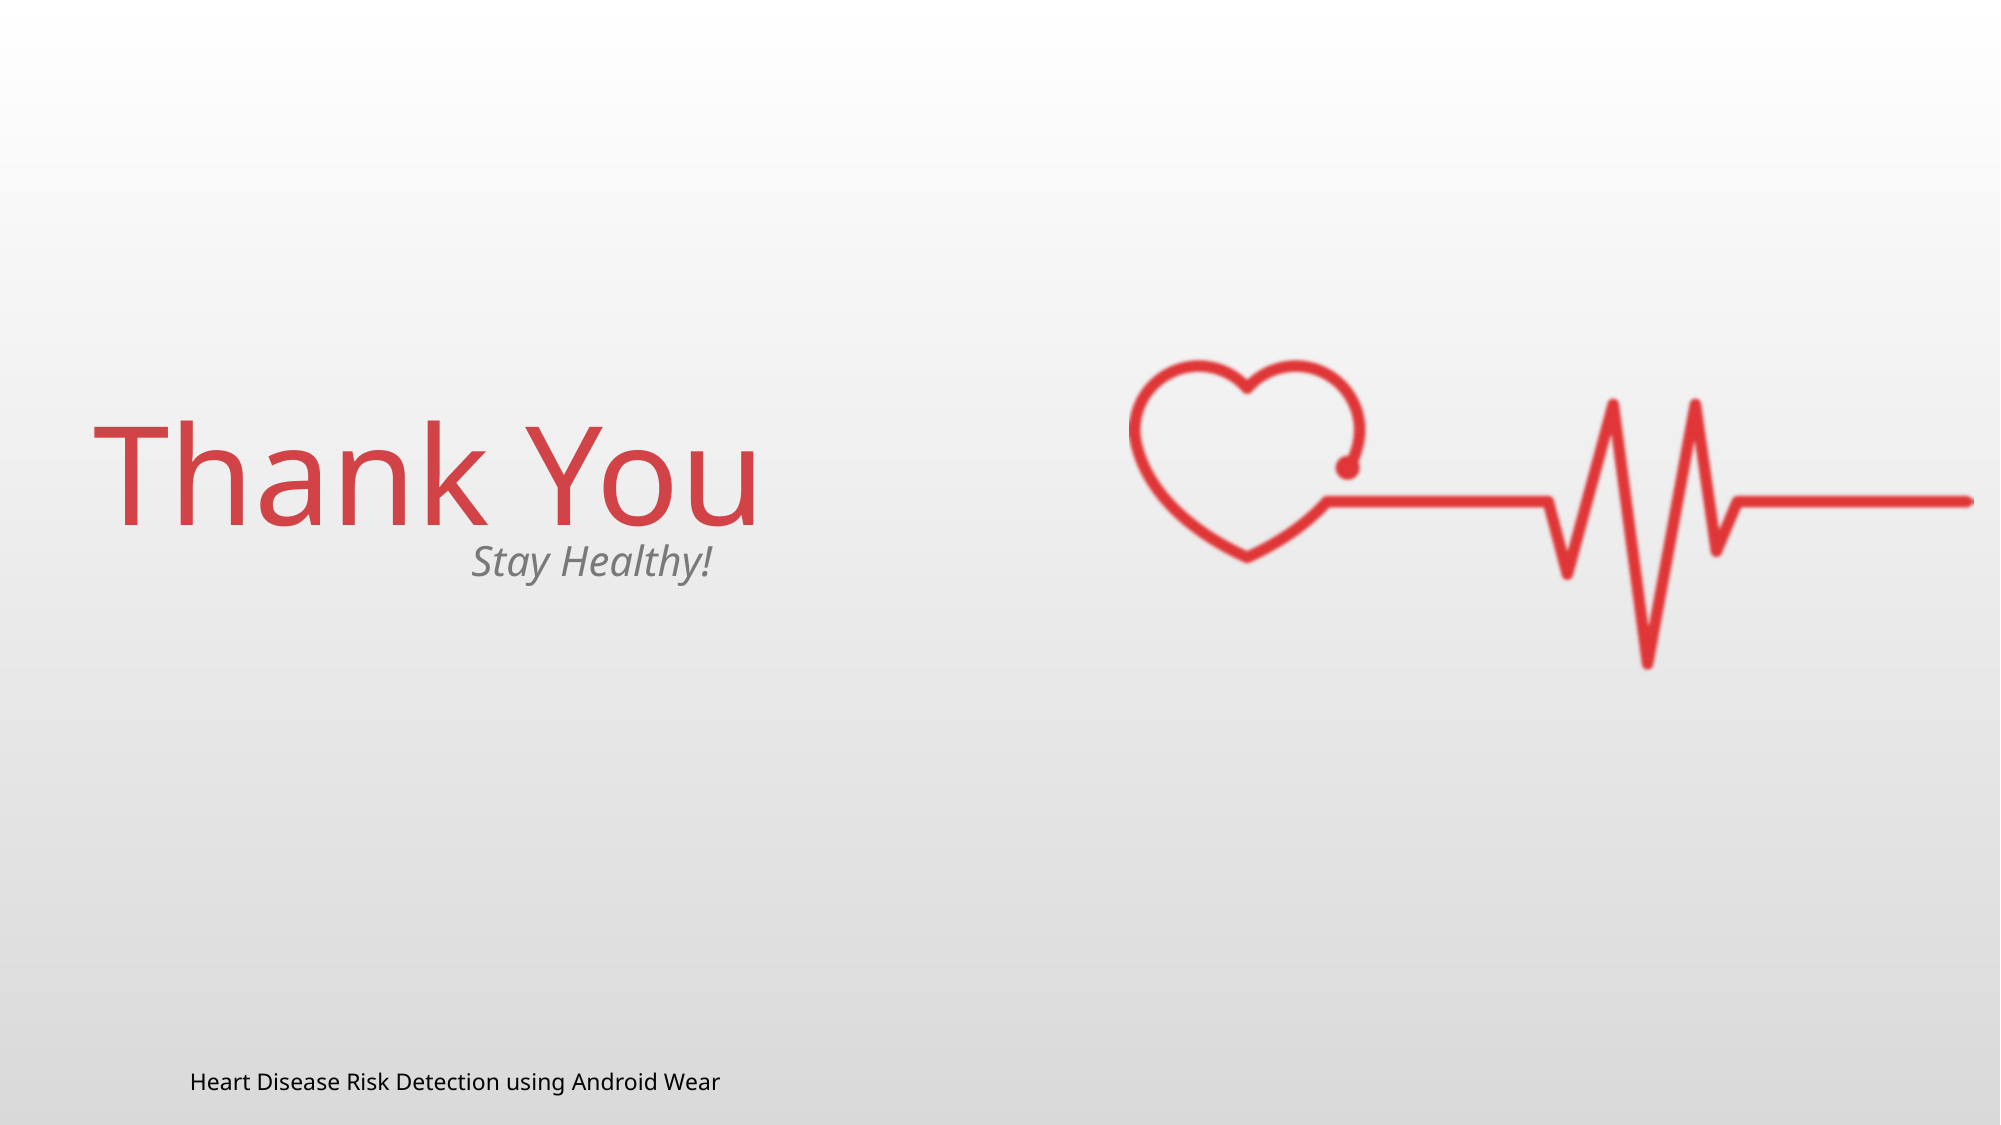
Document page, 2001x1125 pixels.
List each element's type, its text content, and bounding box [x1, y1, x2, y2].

footer Heart Disease Risk Detection using Android Wear [174, 1063, 1463, 1103]
picture [1129, 255, 1974, 776]
text_box Stay Healthy! [456, 527, 776, 592]
text_box Thank You [78, 380, 1129, 561]
